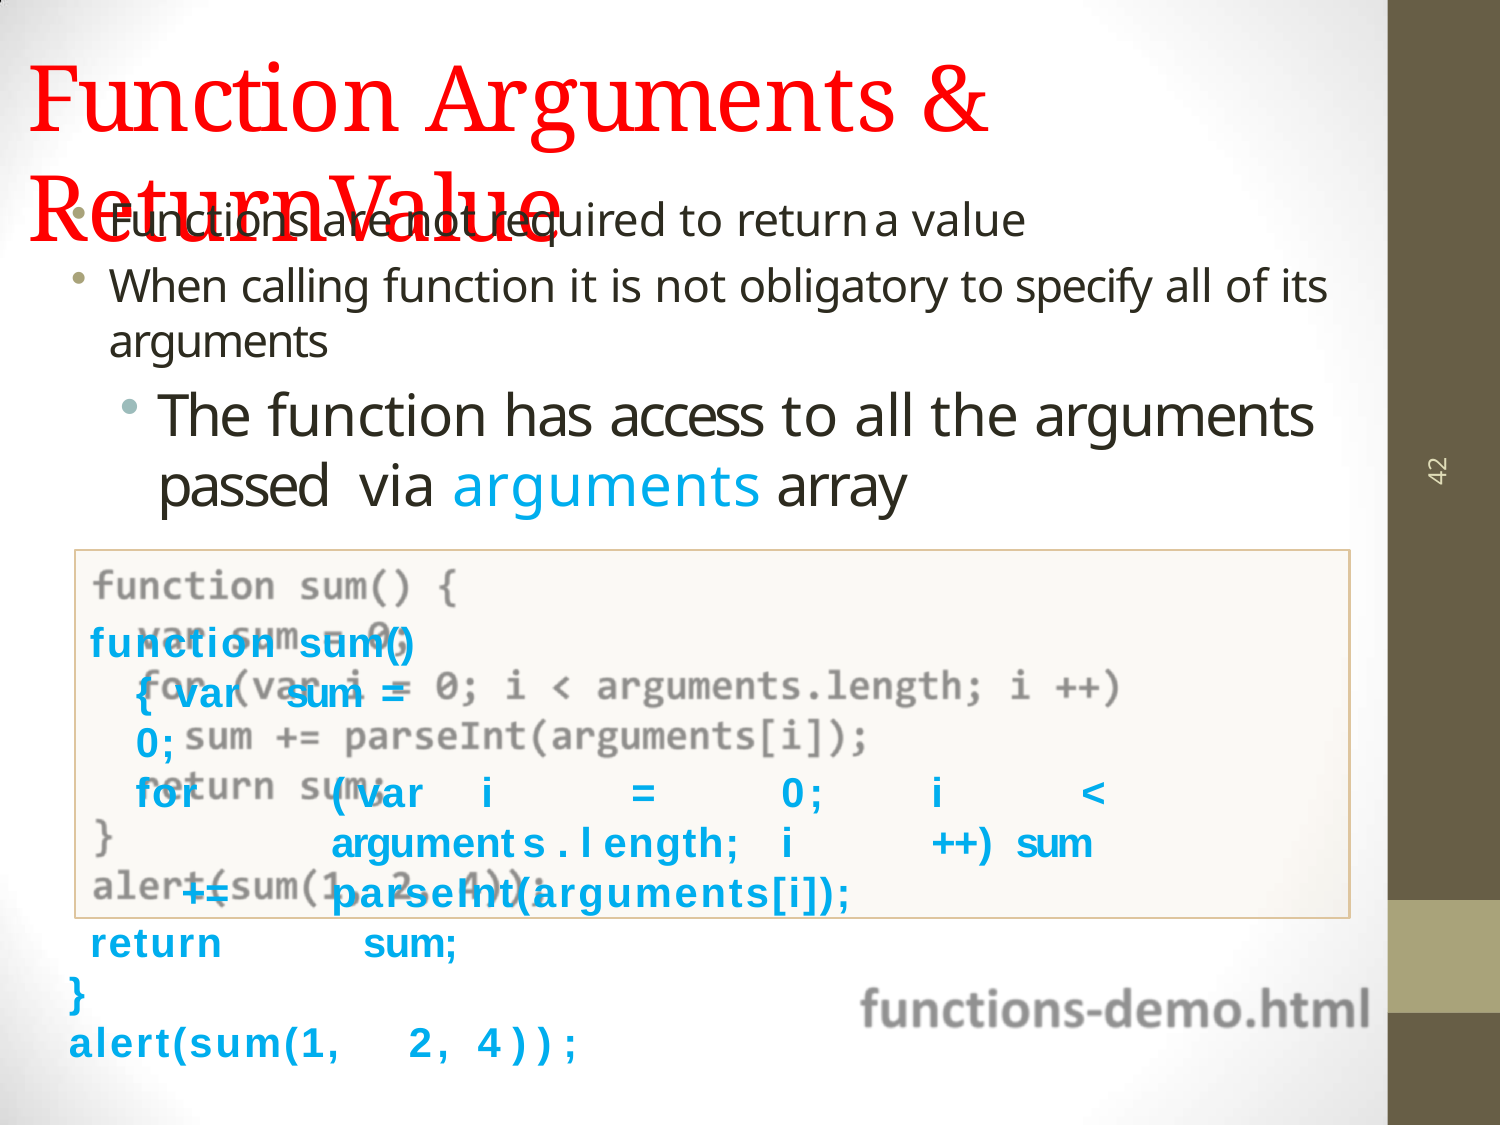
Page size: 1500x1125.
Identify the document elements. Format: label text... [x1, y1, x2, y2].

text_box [63, 543, 1351, 938]
text_box Functions are not required to returna value When calling function it is not obligatory to specify all of its arguments The function has access to all the arguments passed via arguments array function sum() { var sum = 0; for ( var i = 0; i < arguments . l ength; i ++) sum += parseInt(arguments[i]); return sum; } alert(sum(1, 2, 4 ) ) ; functions-demo.html [69, 178, 1416, 1125]
text_box 42 [1421, 455, 1454, 488]
title Function Arguments & ReturnValue [25, 37, 1375, 260]
picture [0, 0, 1387, 1125]
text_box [821, 950, 1410, 1081]
